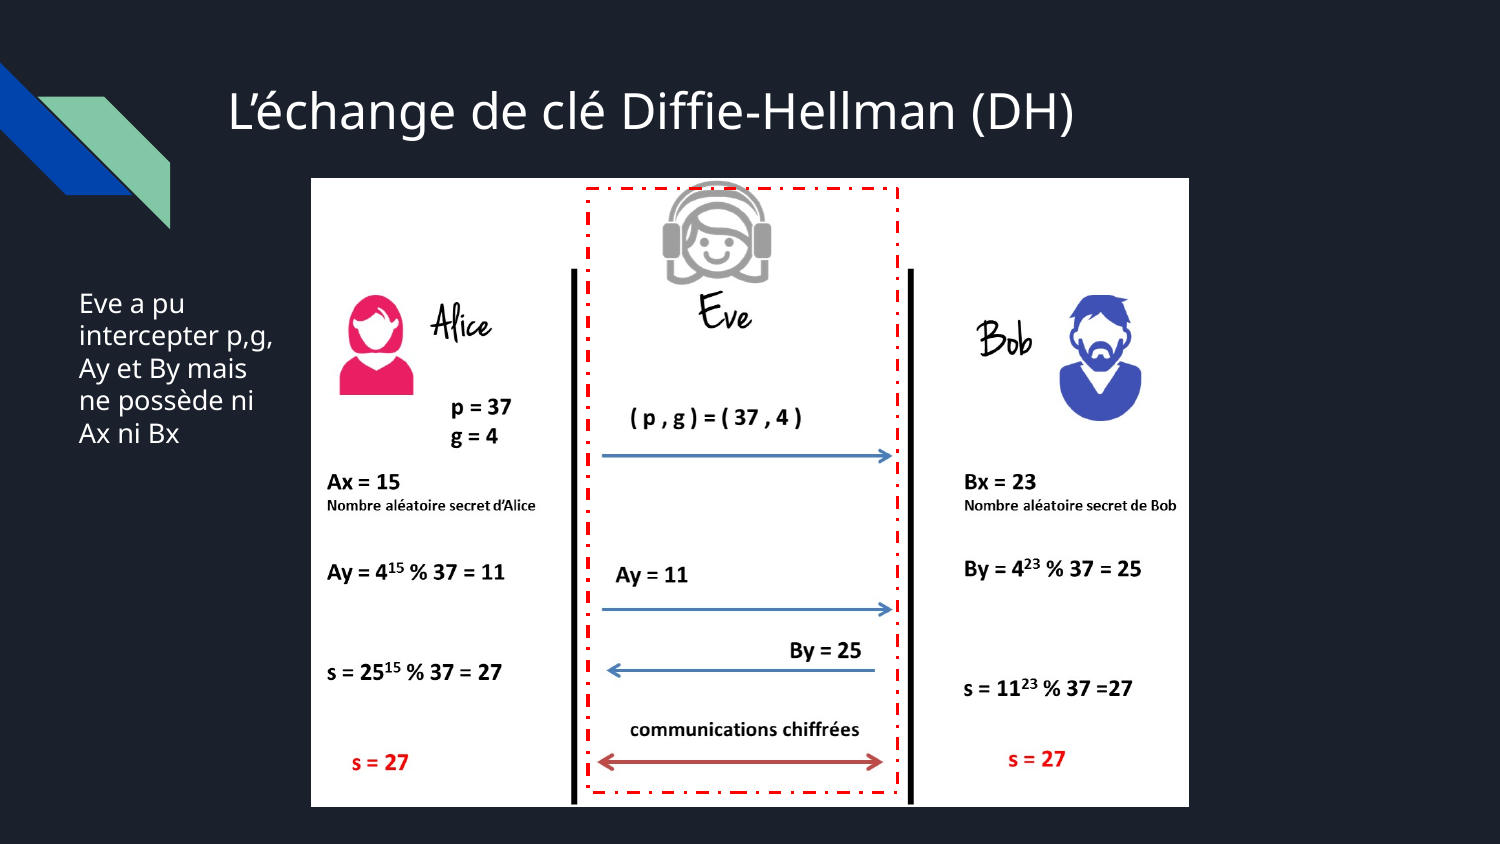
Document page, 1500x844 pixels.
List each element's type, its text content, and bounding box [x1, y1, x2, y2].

title L’échange de clé Diffie-Hellman (DH) [212, 64, 1368, 215]
picture [310, 178, 1190, 807]
text_box Eve a pu intercepter p,g, Ay et By mais ne possède ni Ax ni Bx [63, 271, 296, 631]
